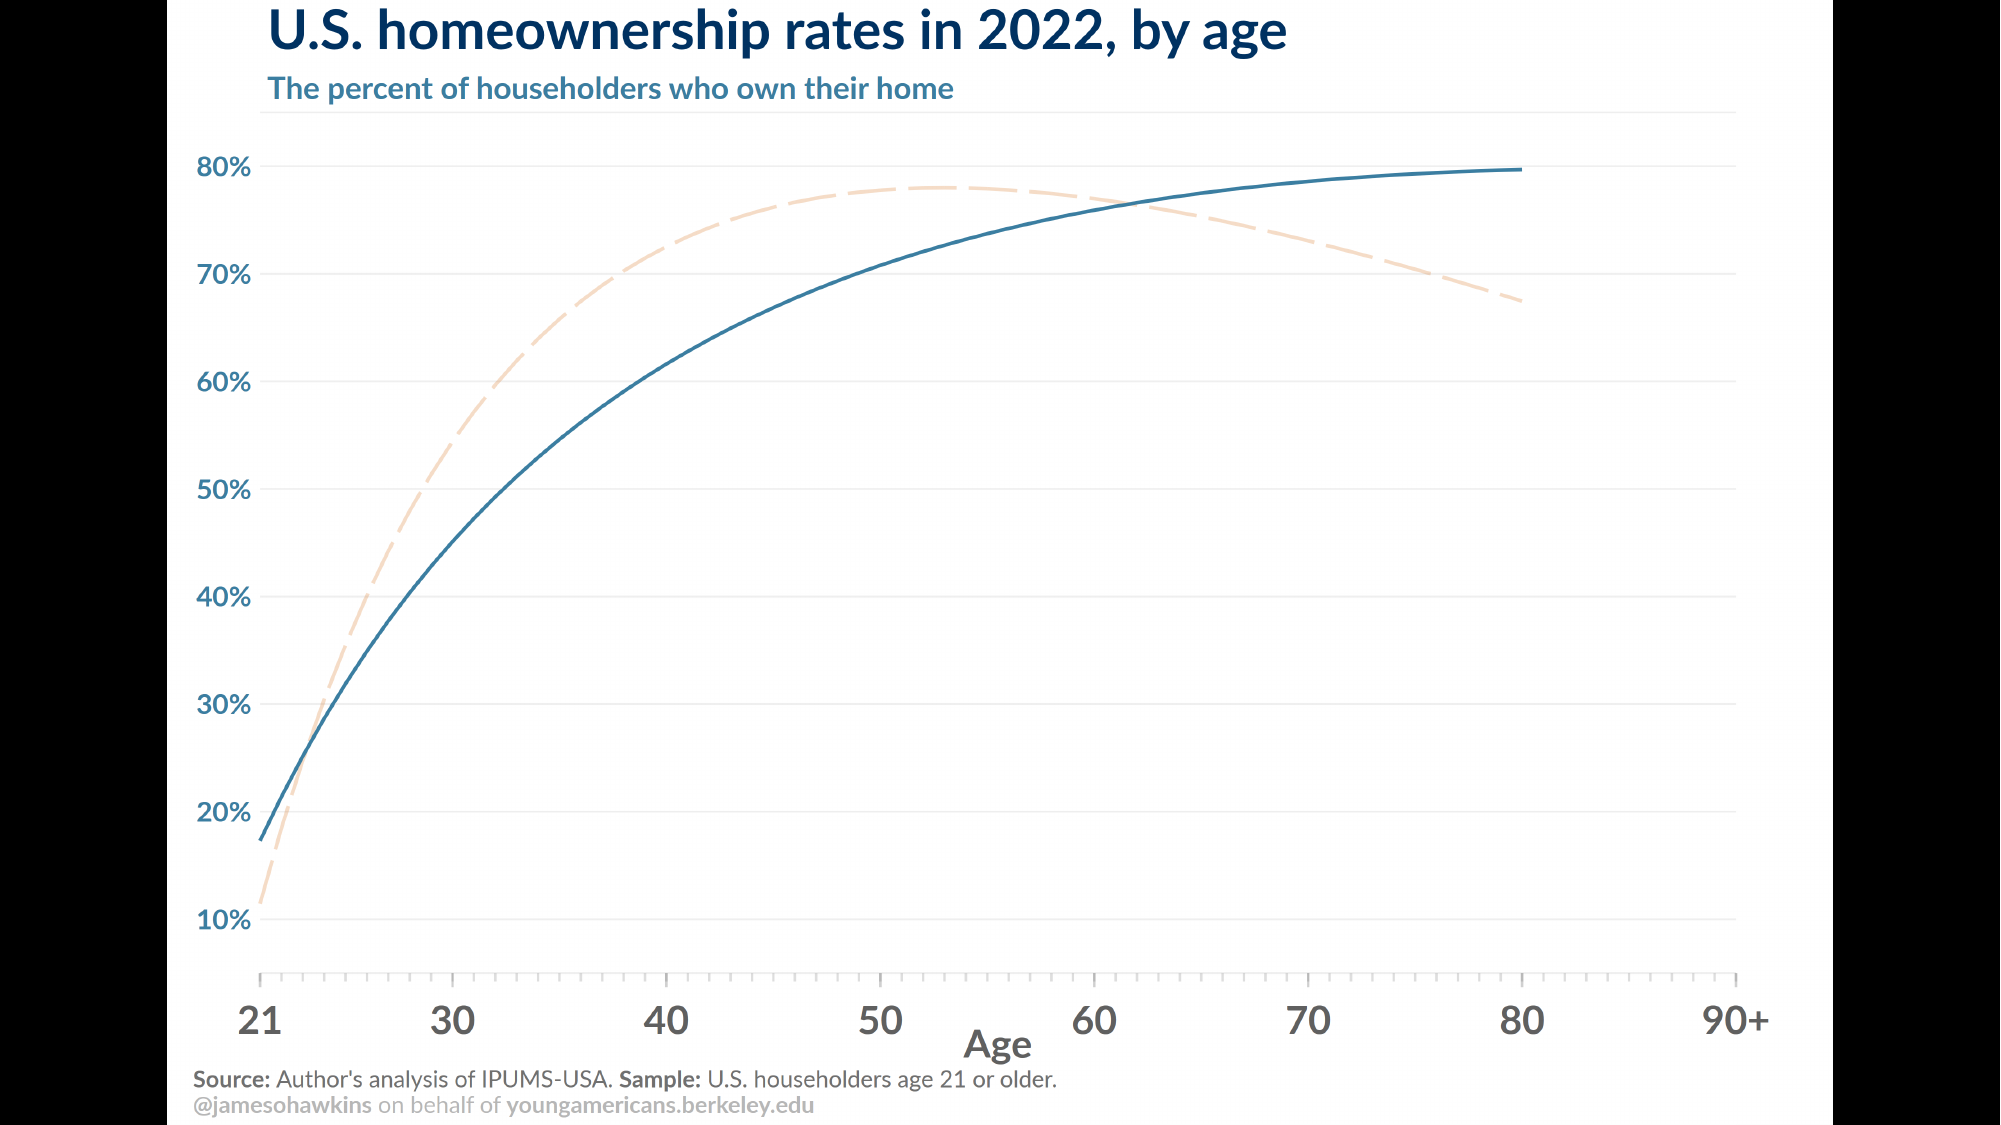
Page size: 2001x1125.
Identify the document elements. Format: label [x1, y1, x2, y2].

picture [167, 0, 1833, 1125]
